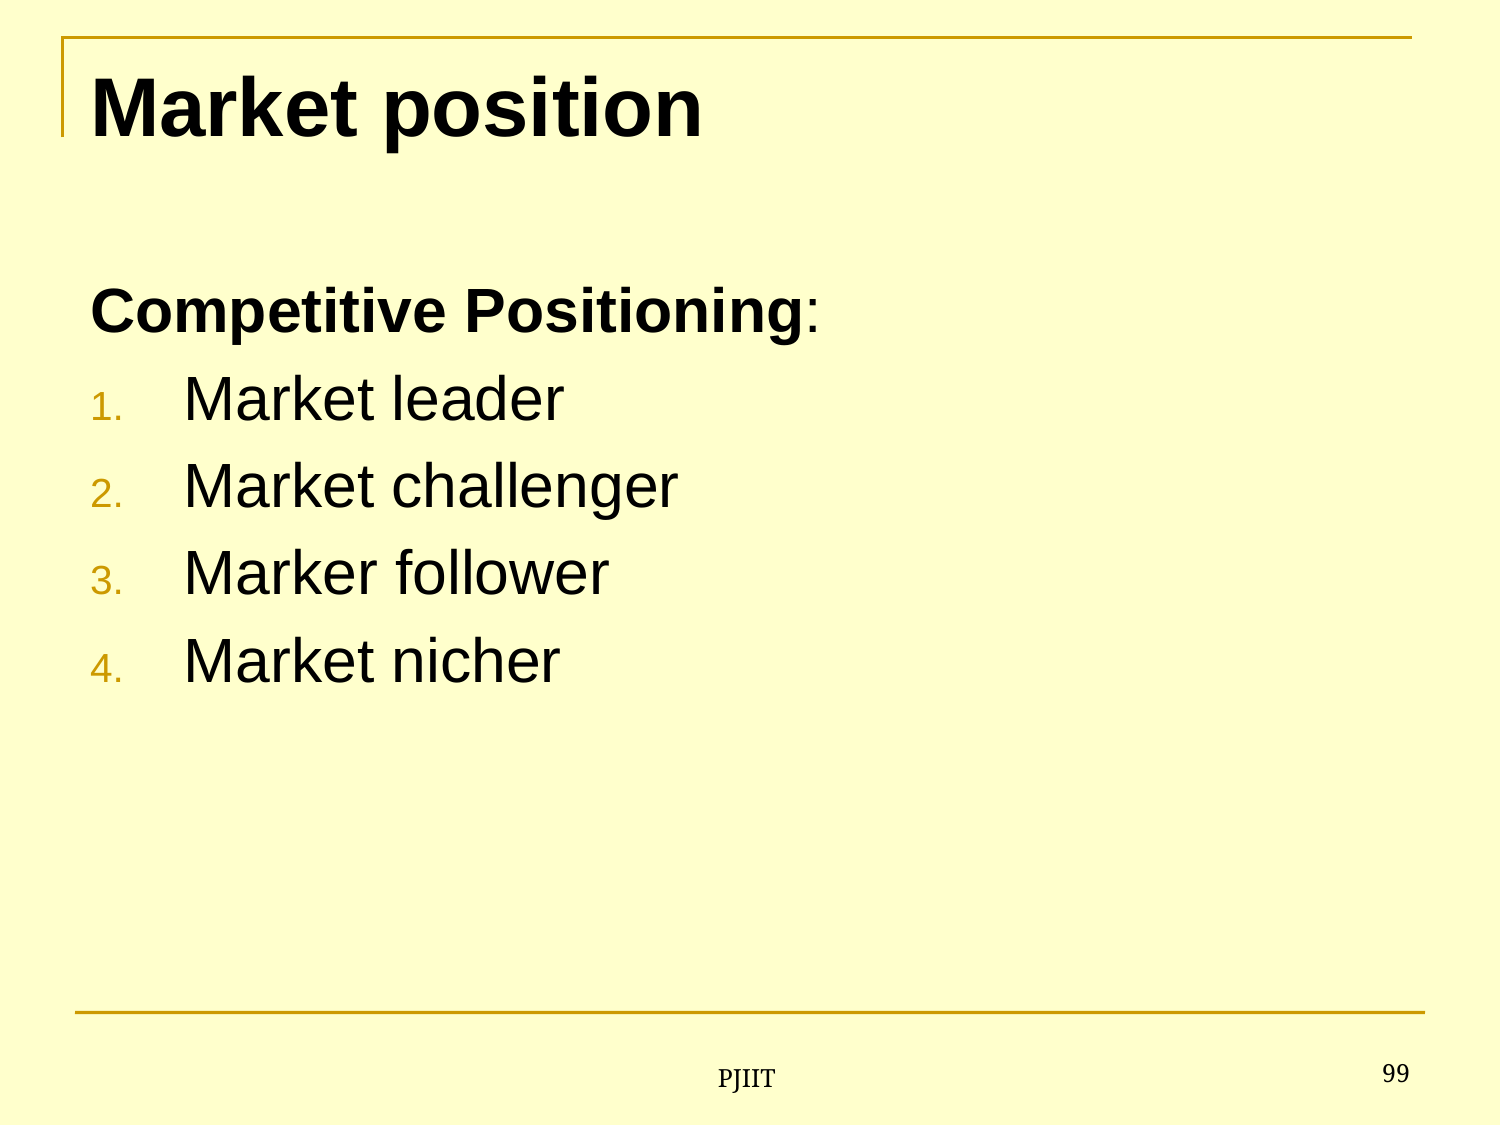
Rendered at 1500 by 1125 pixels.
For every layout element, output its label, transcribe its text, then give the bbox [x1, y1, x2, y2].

slide_number 99 [1074, 1023, 1426, 1100]
footer PJIIT [512, 1024, 988, 1101]
title Market position [74, 45, 1426, 233]
list Competitive Positioning: Market leader Market challenger Marker follower Market nicher [74, 262, 1426, 1006]
